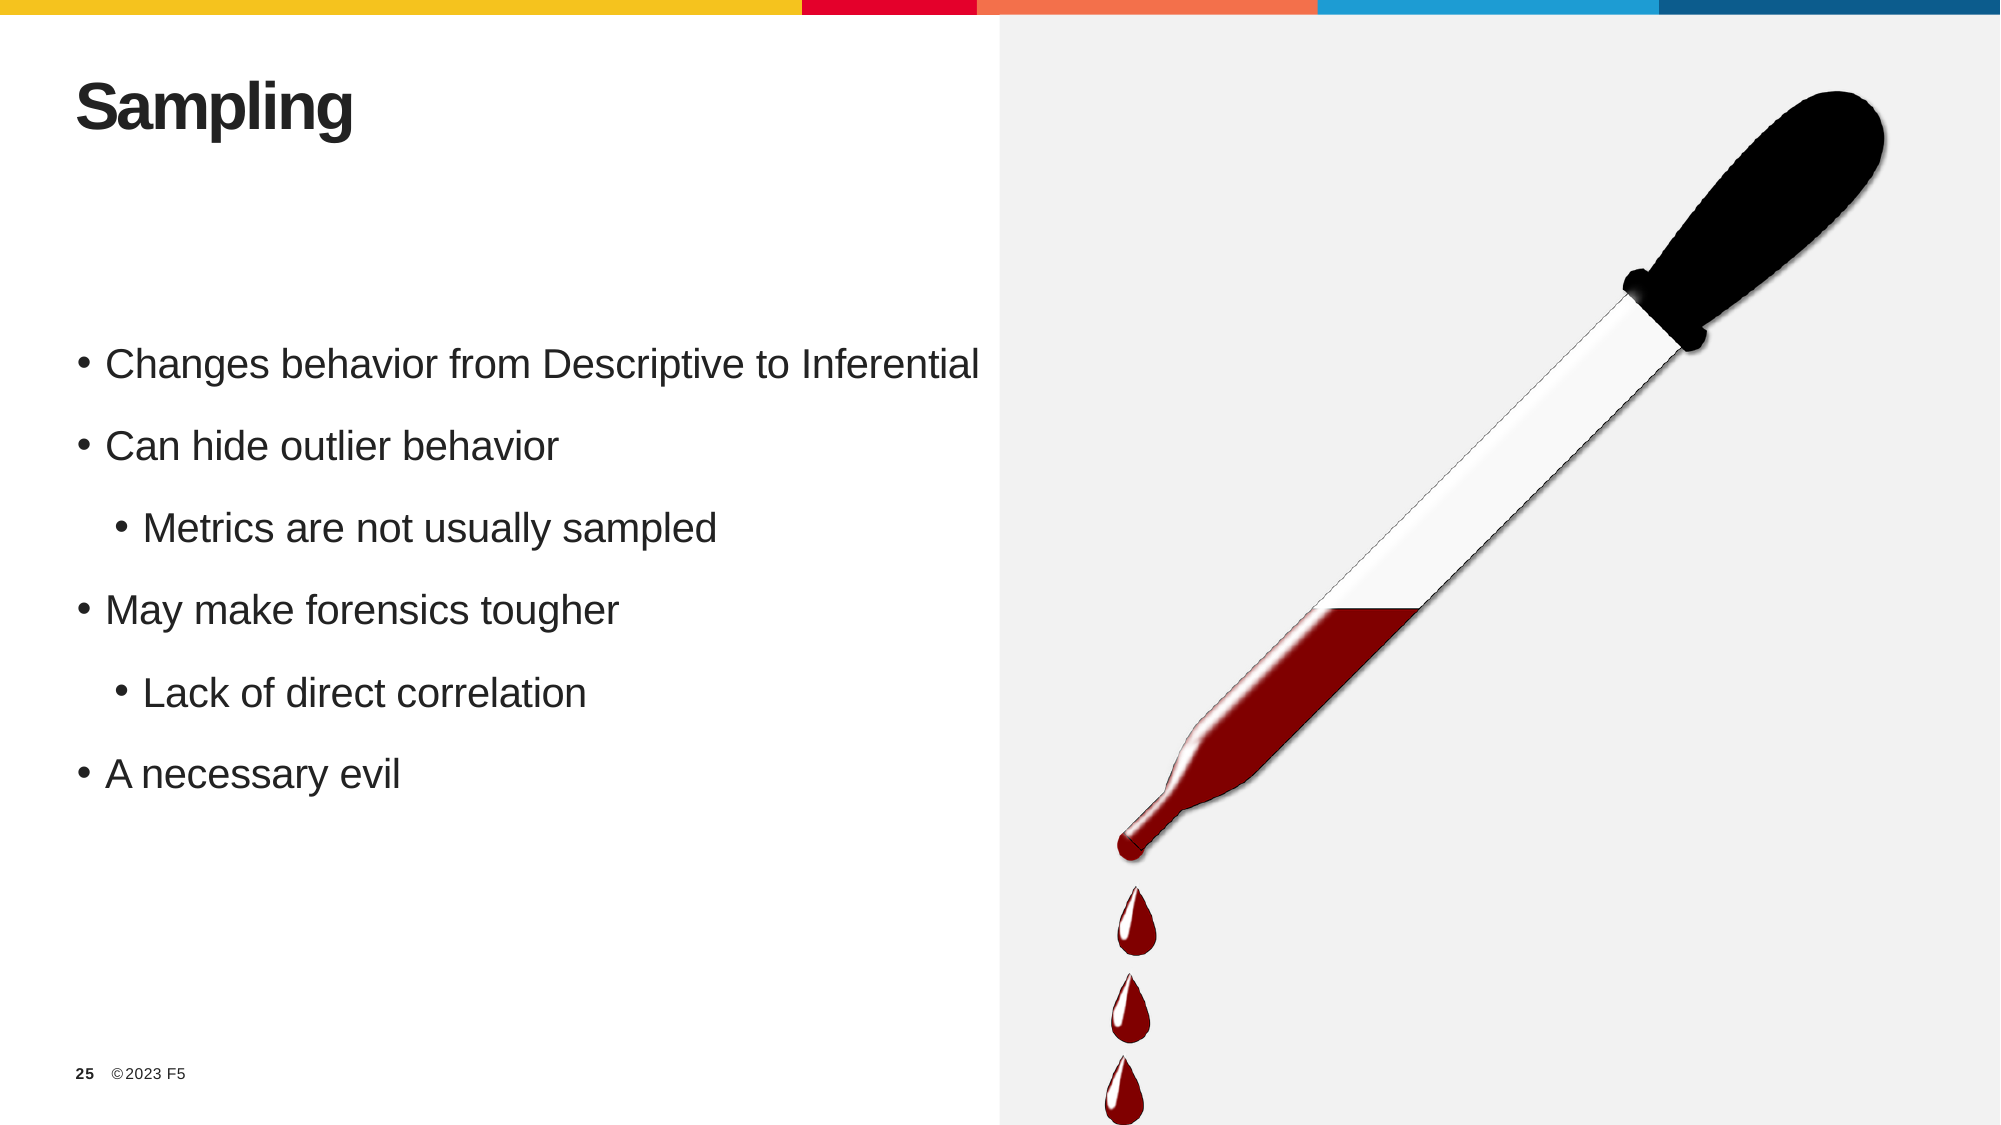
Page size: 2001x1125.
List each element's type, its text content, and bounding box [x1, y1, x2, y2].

picture [1040, 14, 1960, 1125]
list Changes behavior from Descriptive to Inferential Can hide outlier behavior Metrics are not usually sampled May make forensics tougher Lack of direct correlation A necessary evil [76, 322, 1000, 1049]
title Sampling [75, 75, 925, 199]
